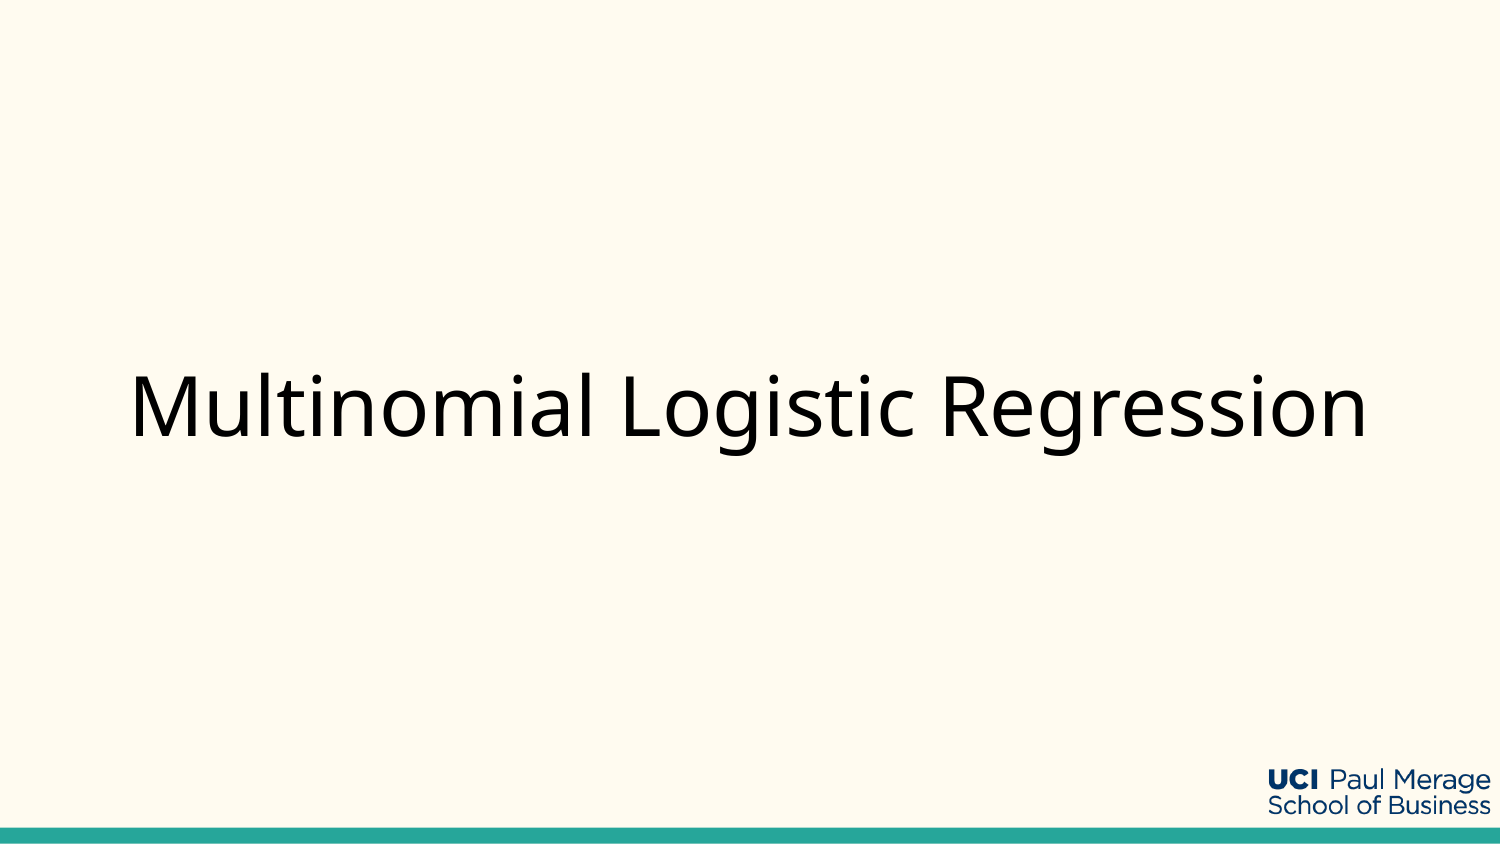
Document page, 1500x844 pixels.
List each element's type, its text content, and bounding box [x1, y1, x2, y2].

title Multinomial Logistic Regression [51, 338, 1449, 440]
picture [1268, 768, 1492, 821]
